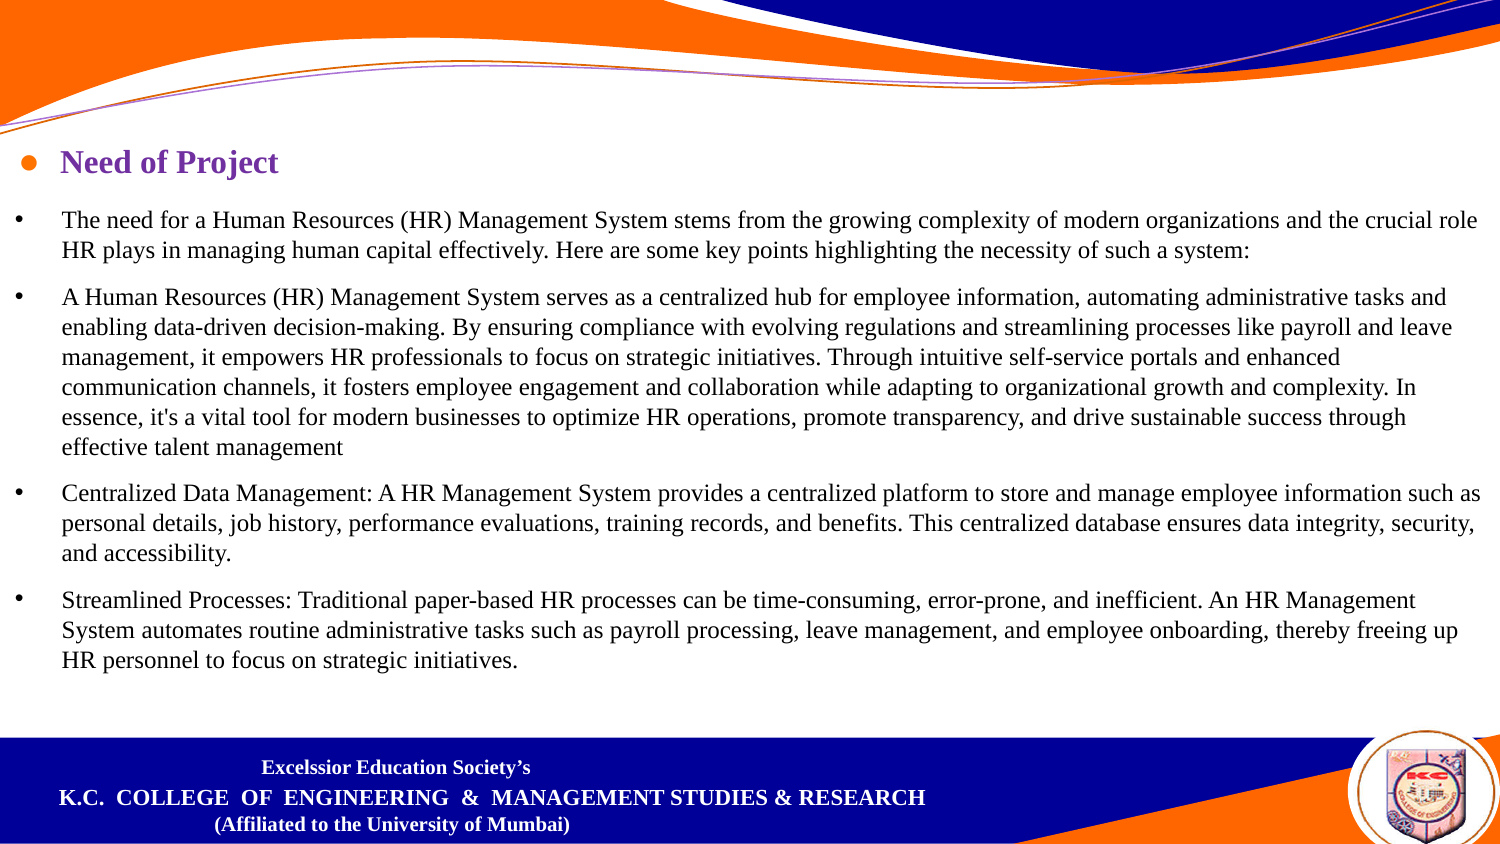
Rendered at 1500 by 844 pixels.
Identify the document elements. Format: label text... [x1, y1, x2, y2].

picture [1347, 774, 1500, 844]
list Need of Project [0, 132, 1500, 196]
text_box The need for a Human Resources (HR) Management System stems from the growing complexity of modern organizations and the crucial role HR plays in managing human capital effectively. Here are some key points highlighting the necessity of such a system: A Human Resources (HR) Management System serves as a centralized hub for employee information, automating administrative tasks and enabling data-driven decision-making. By ensuring compliance with evolving regulations and streamlining processes like payroll and leave management, it empowers HR professionals to focus on strategic initiatives. Through intuitive self-service portals and enhanced communication channels, it fosters employee engagement and collaboration while adapting to organizational growth and complexity. In essence, it's a vital tool for modern businesses to optimize HR operations, promote transparency, and drive sustainable success through effective talent management Centralized Data Management: A HR Management System provides a centralized platform to store and manage employee information such as personal details, job history, performance evaluations, training records, and benefits. This centralized database ensures data integrity, security, and accessibility. Streamlined Processes: Traditional paper-based HR processes can be time-consuming, error-prone, and inefficient. An HR Management System automates routine administrative tasks such as payroll processing, leave management, and employee onboarding, thereby freeing up HR personnel to focus on strategic initiatives. [0, 196, 1500, 774]
